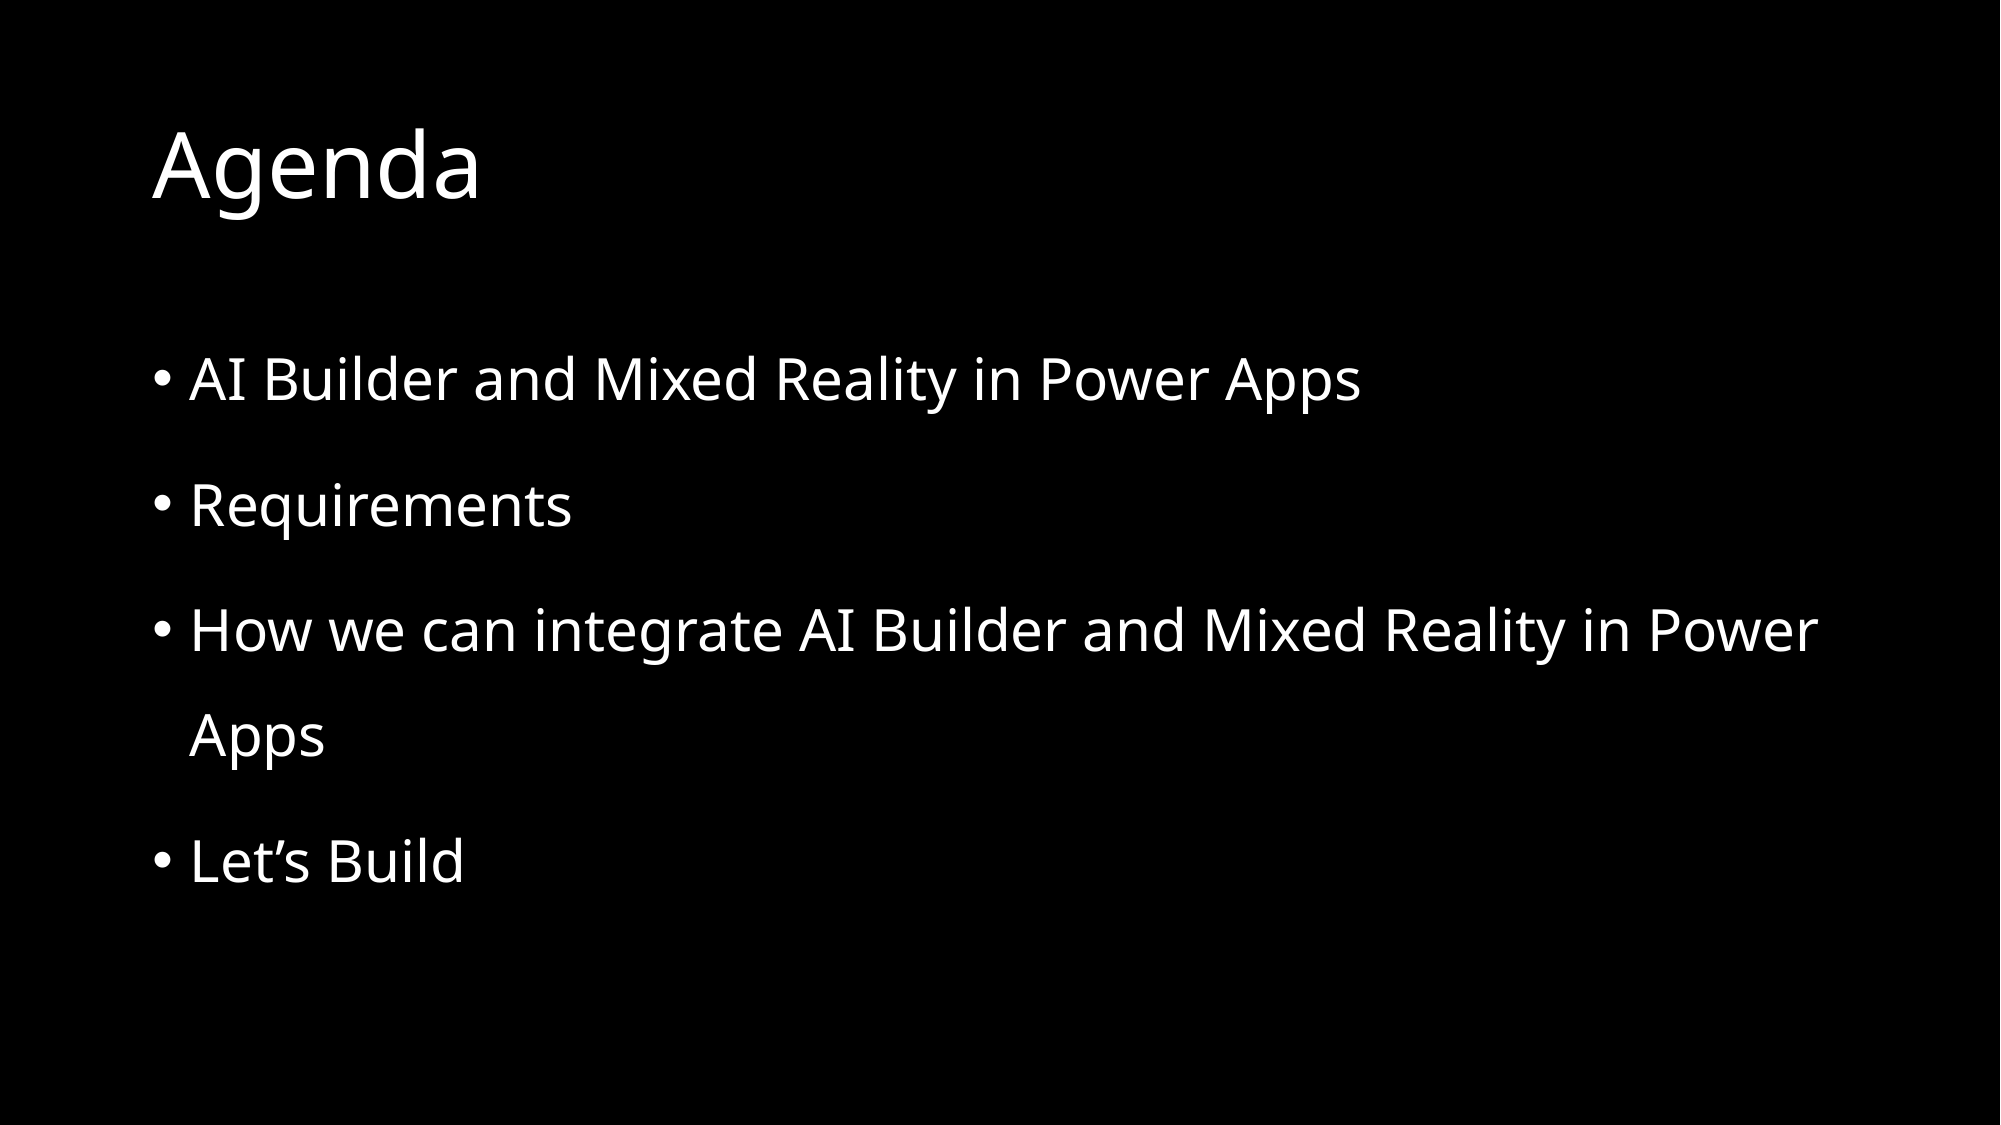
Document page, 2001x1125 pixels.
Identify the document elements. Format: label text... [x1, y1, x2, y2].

title Agenda [137, 59, 1863, 278]
list AI Builder and Mixed Reality in Power Apps Requirements How we can integrate AI Builder and Mixed Reality in Power Apps Let’s Build [137, 299, 1863, 1014]
